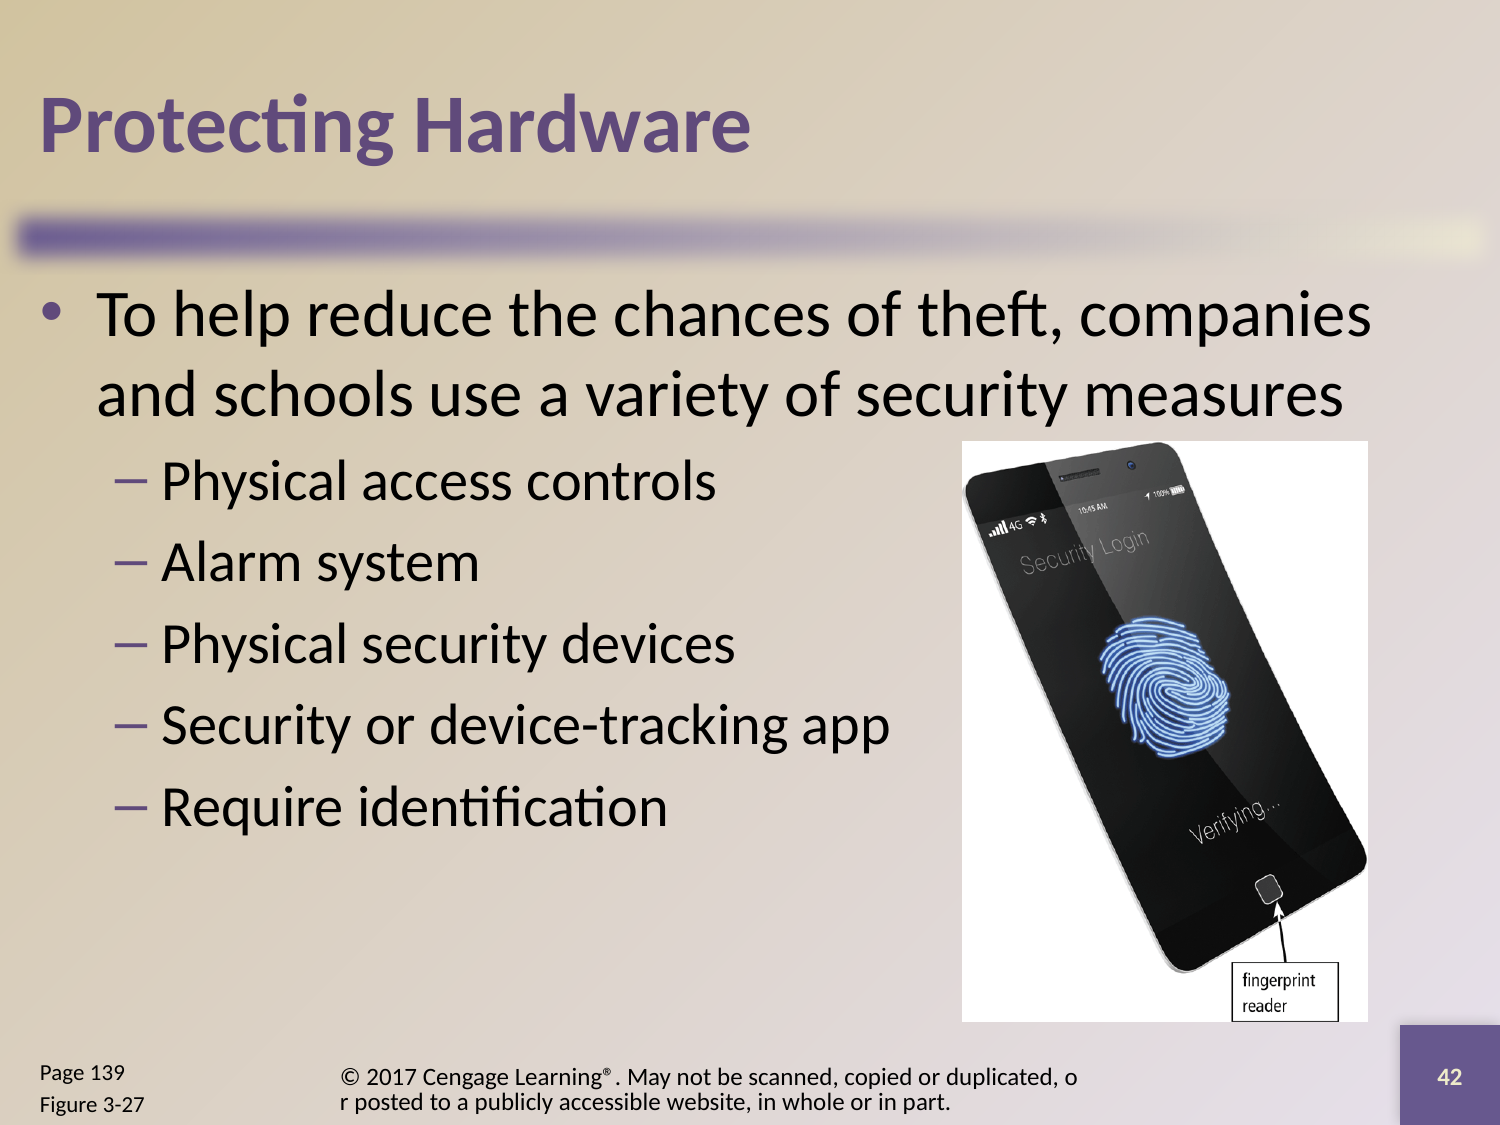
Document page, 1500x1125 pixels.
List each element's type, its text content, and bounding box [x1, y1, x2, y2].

slide_number 42 [1400, 1025, 1500, 1125]
list To help reduce the chances of theft, companies and schools use a variety of security measures Physical access controls Alarm system Physical security devices Security or device-tracking app Require identification [24, 262, 1475, 1025]
title Protecting Hardware [24, 24, 1475, 213]
footer © 2017 Cengage Learning®. May not be scanned, copied or duplicated, or posted to a publicly accessible website, in whole or in part. [324, 1045, 1100, 1105]
list Page 139 Figure 3-27 [24, 1050, 300, 1125]
picture [962, 440, 1369, 1023]
